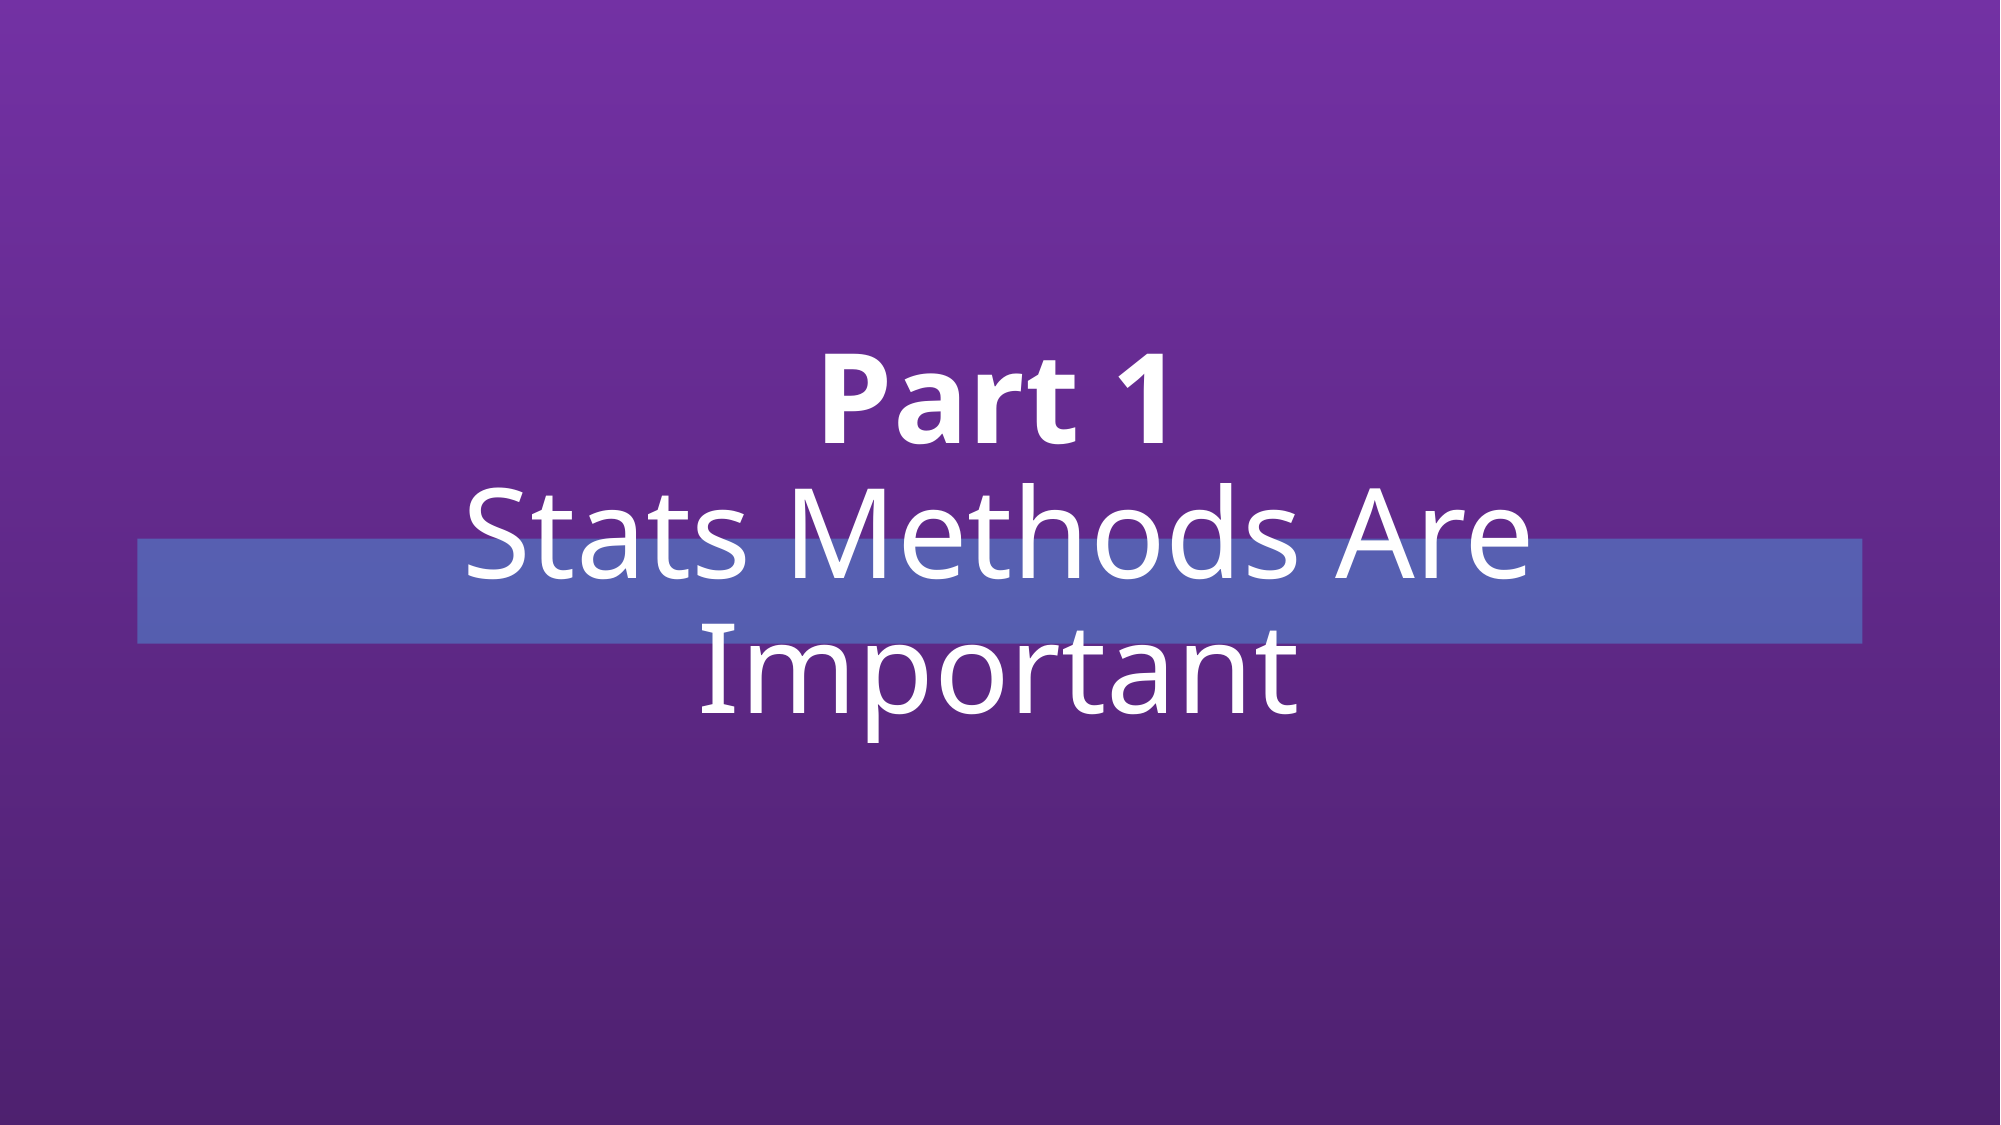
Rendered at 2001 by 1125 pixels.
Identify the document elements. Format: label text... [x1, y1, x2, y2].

title Part 1 Stats Methods Are Important [136, 280, 1862, 749]
